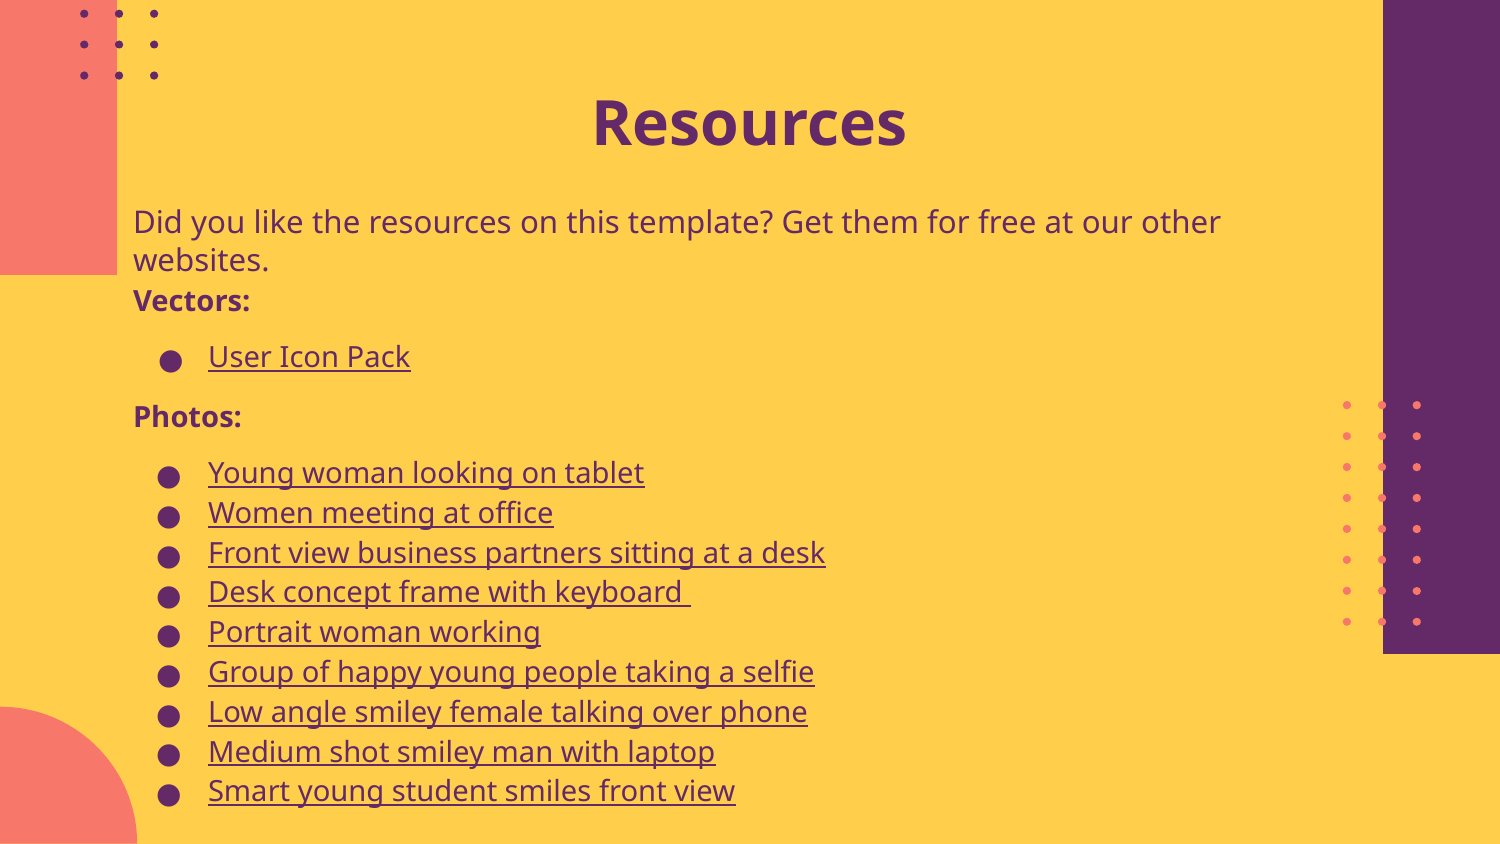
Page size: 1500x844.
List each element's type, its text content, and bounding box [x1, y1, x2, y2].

table_cell 0.38 [470, 757, 479, 768]
subtitle Vectors: User Icon Pack Photos: Young woman looking on tablet Women meeting at office Front view business partners sitting at a desk Desk concept frame with keyboard Portrait woman working Group of happy young people taking a selfie Low angle smiley female talking over phone Medium shot smiley man with laptop Smart young student smiles front view [118, 267, 964, 756]
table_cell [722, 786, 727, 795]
table_cell 0.38 [134, 255, 156, 267]
title Resources [215, 63, 1285, 178]
subtitle Did you like the resources on this template? Get them for free at our other websites. [118, 187, 1382, 247]
